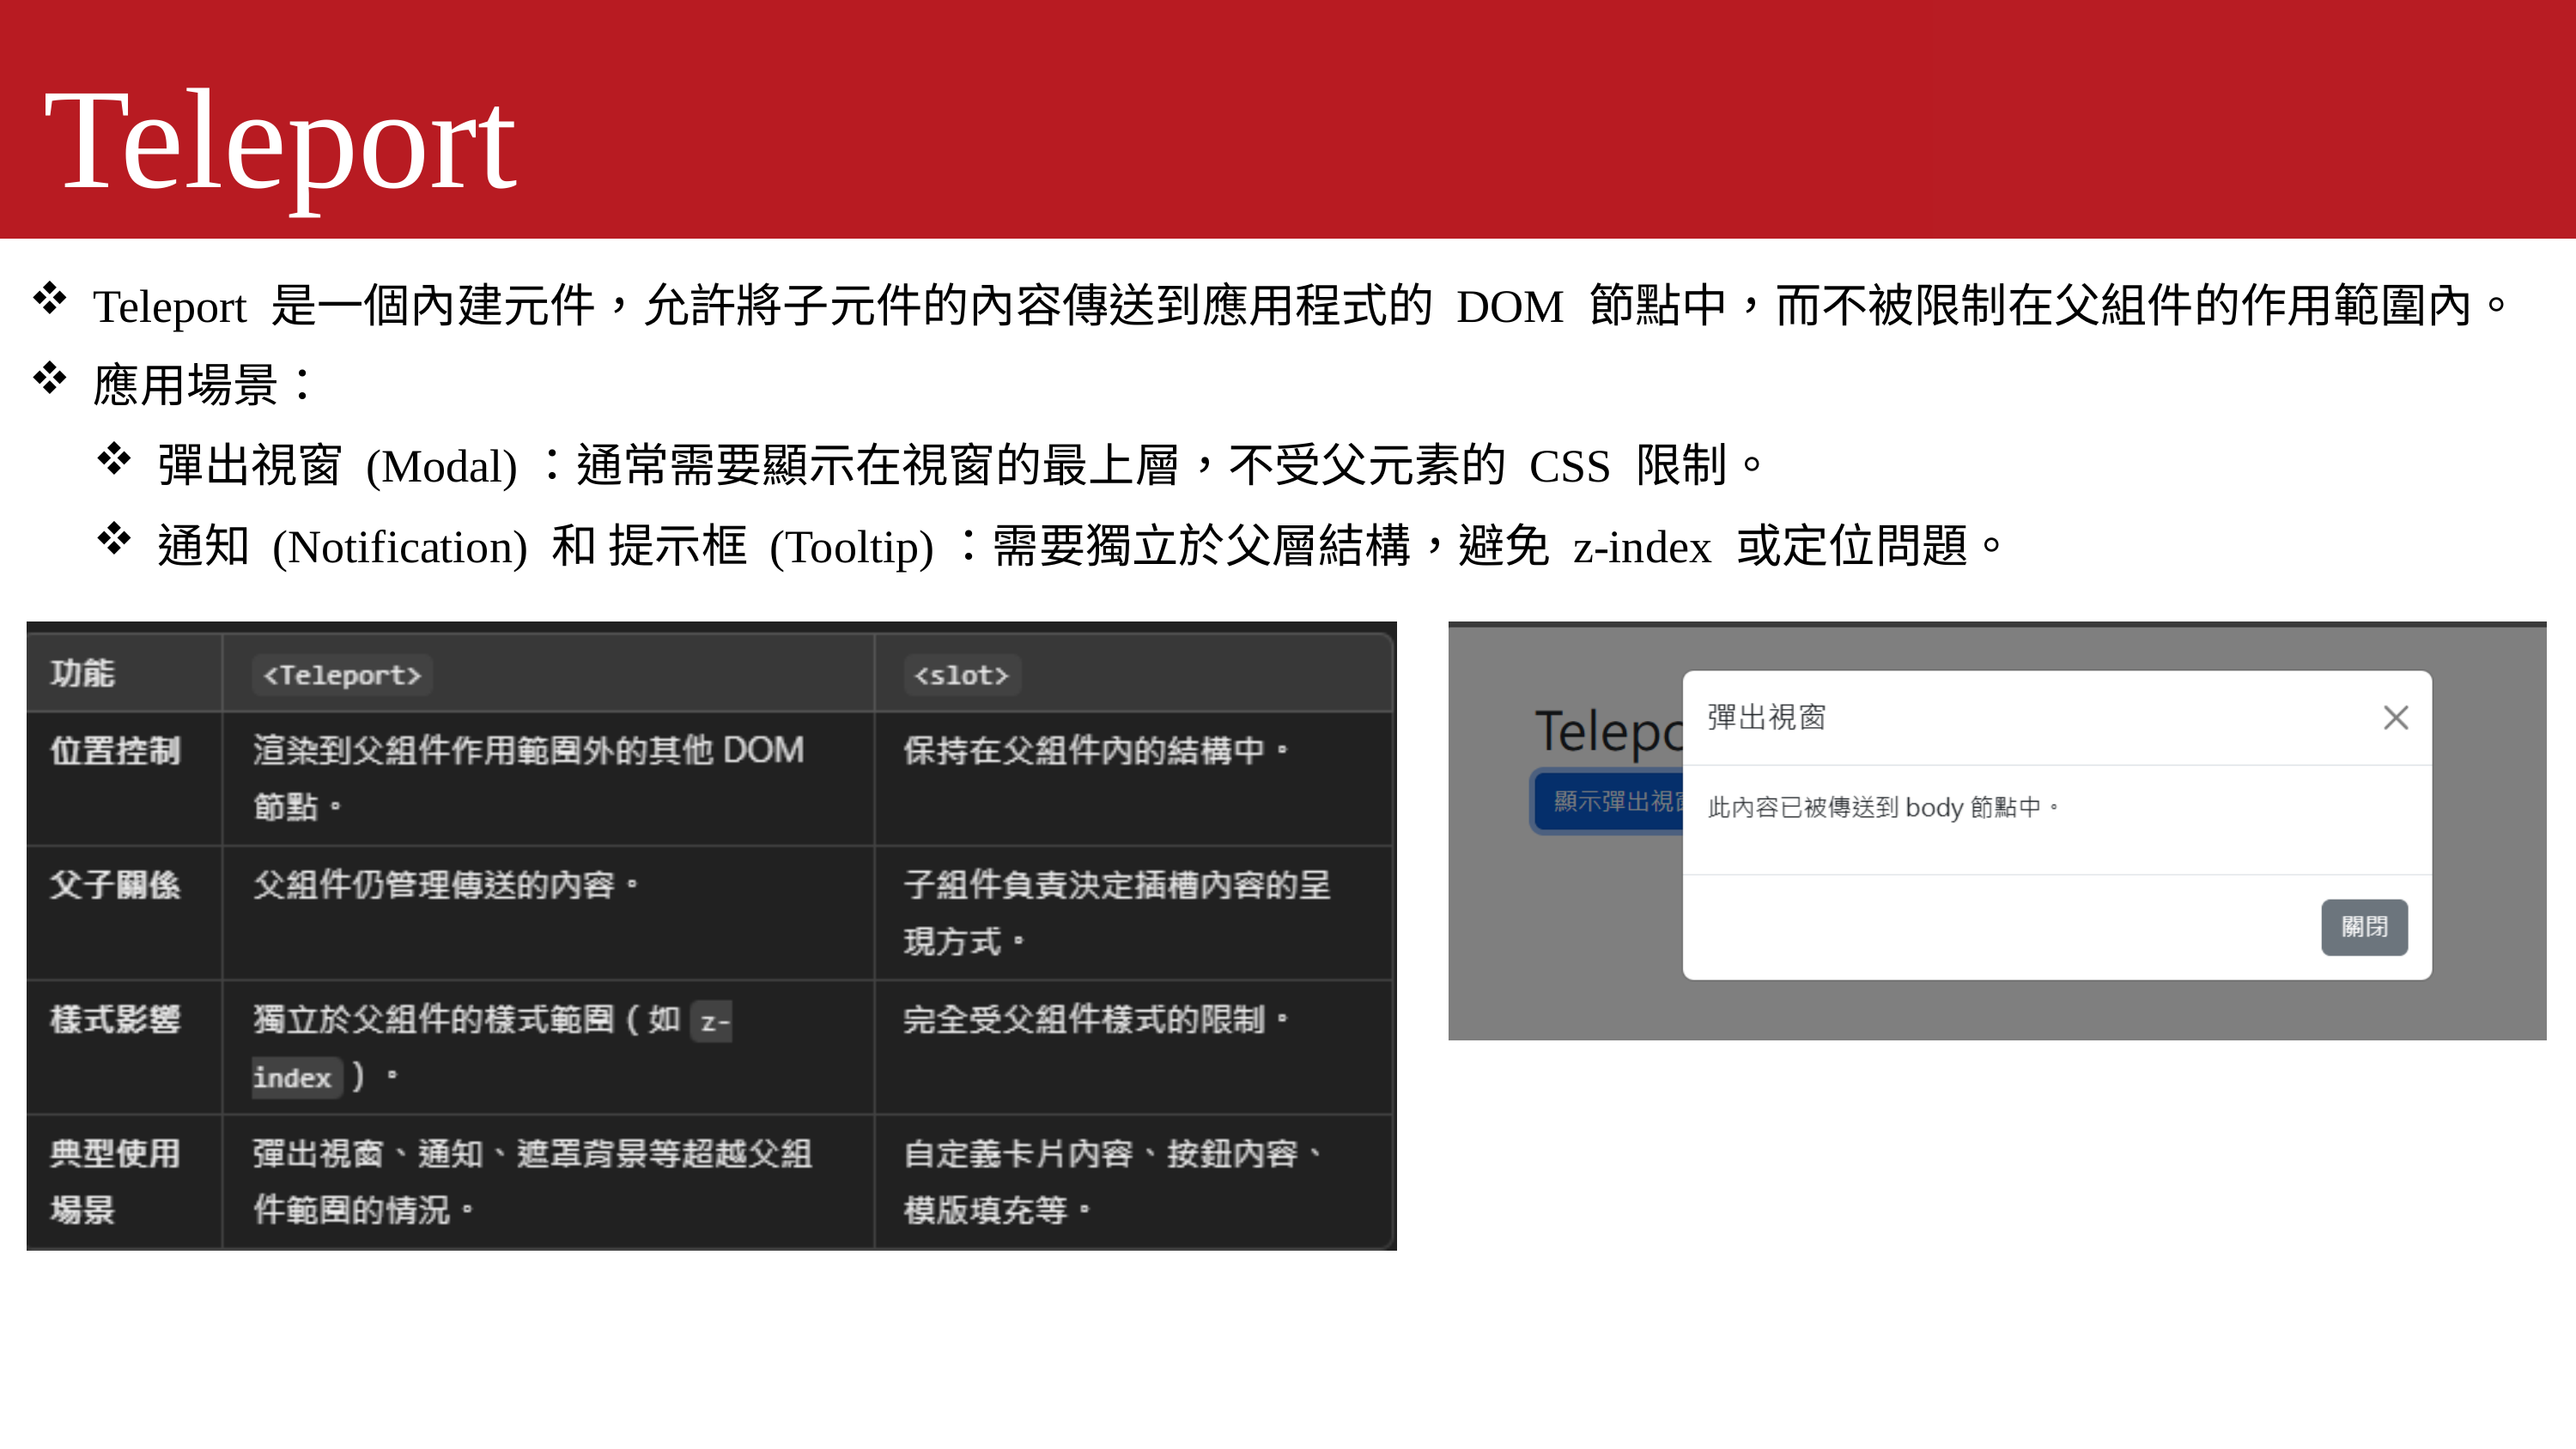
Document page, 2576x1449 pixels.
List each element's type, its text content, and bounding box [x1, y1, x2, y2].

text_box Teleport 是一個內建元件，允許將子元件的內容傳送到應用程式的 DOM 節點中，而不被限制在父組件的作用範圍內。 應用場景： 彈出視窗 (Modal)：通常需要顯示在視窗的最上層，不受父元素的 CSS 限制。 通知 (Notification) 和 提示框 (Tooltip)：需要獨立於父層結構，避免 z-index 或定位問題。 [28, 251, 2534, 573]
picture [27, 621, 1398, 1251]
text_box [0, 0, 2576, 239]
picture [1449, 621, 2548, 1040]
